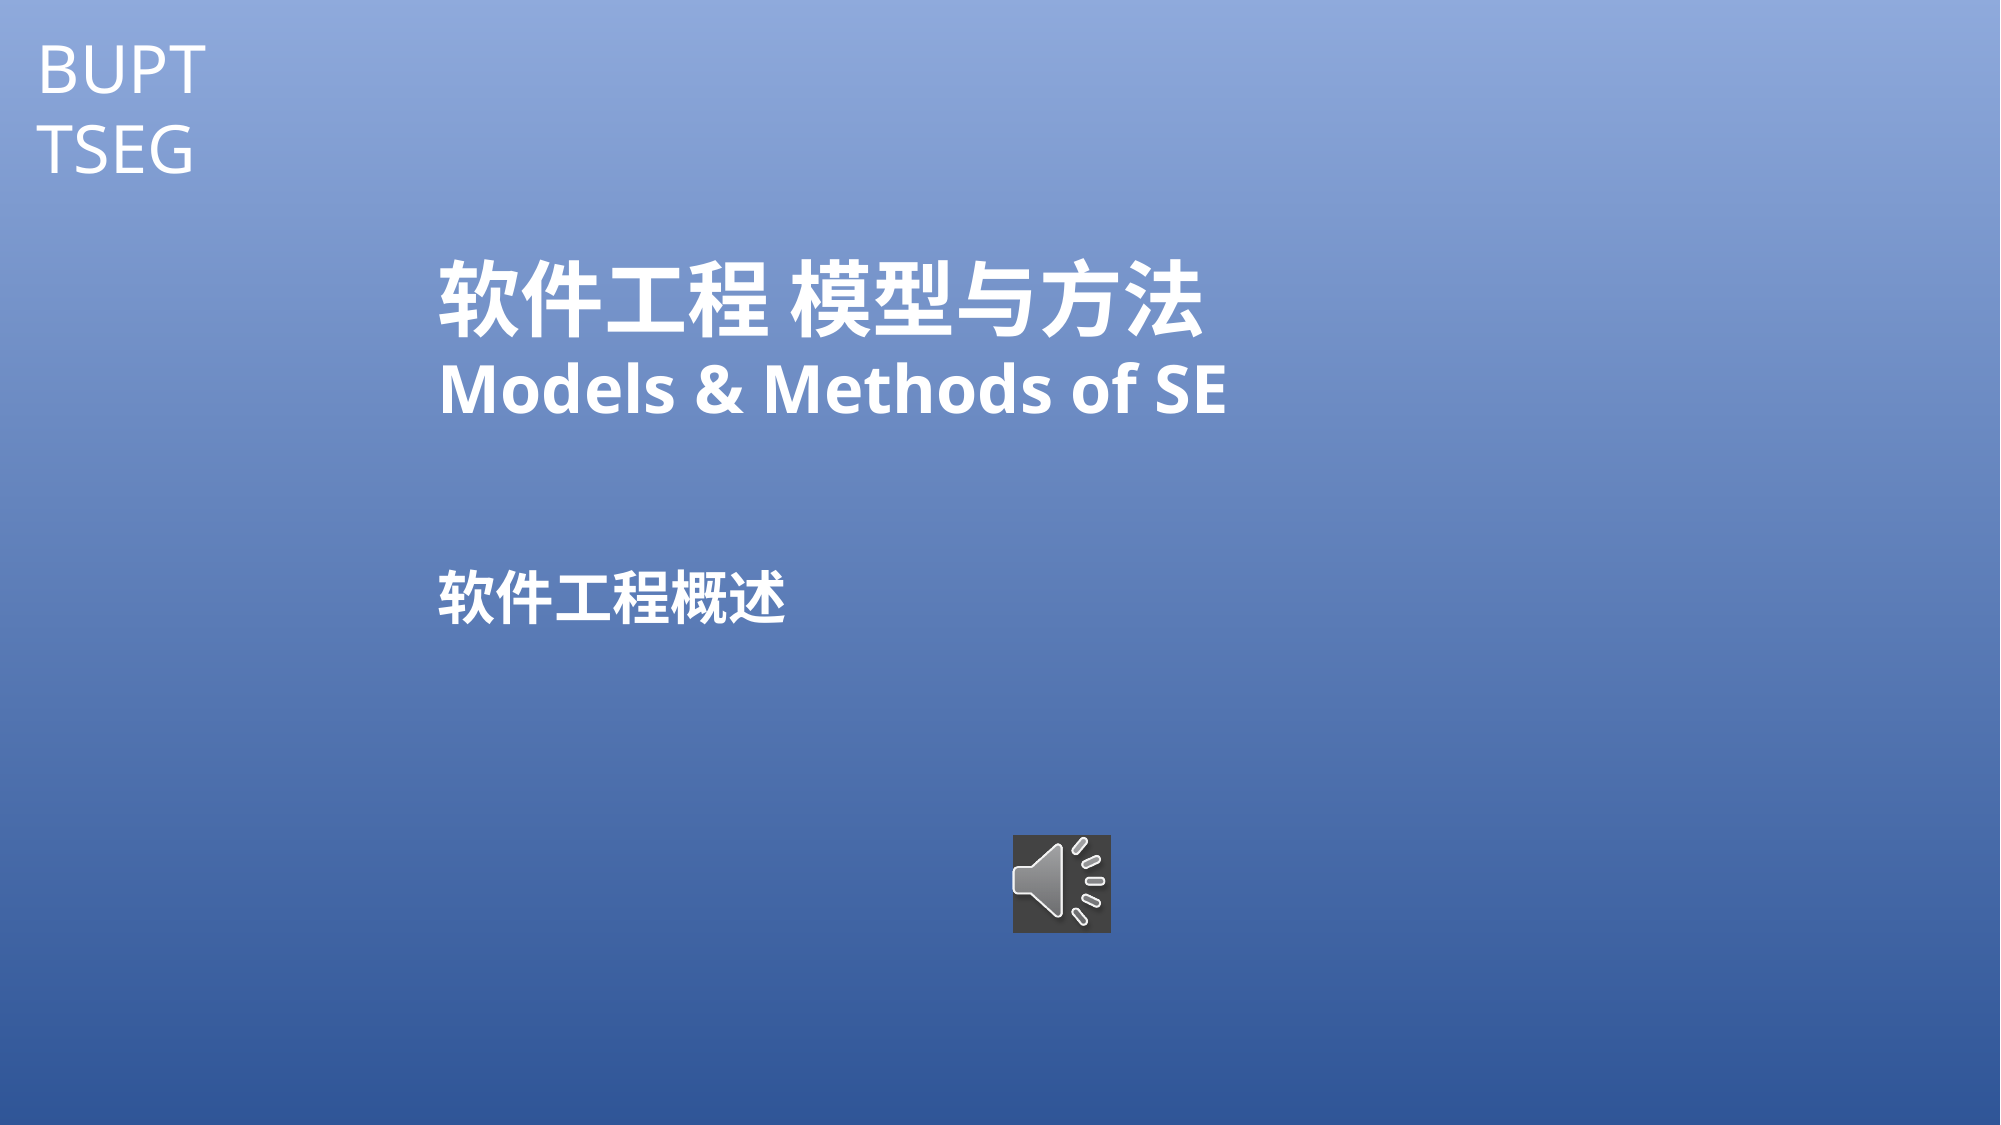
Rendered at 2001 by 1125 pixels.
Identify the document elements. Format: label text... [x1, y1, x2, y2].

picture [1011, 834, 1112, 935]
text_box 软件工程概述 [422, 553, 1268, 639]
text_box BUPT TSEG [21, 19, 253, 194]
text_box 软件工程 模型与方法 Models & Methods of SE [422, 239, 1463, 435]
